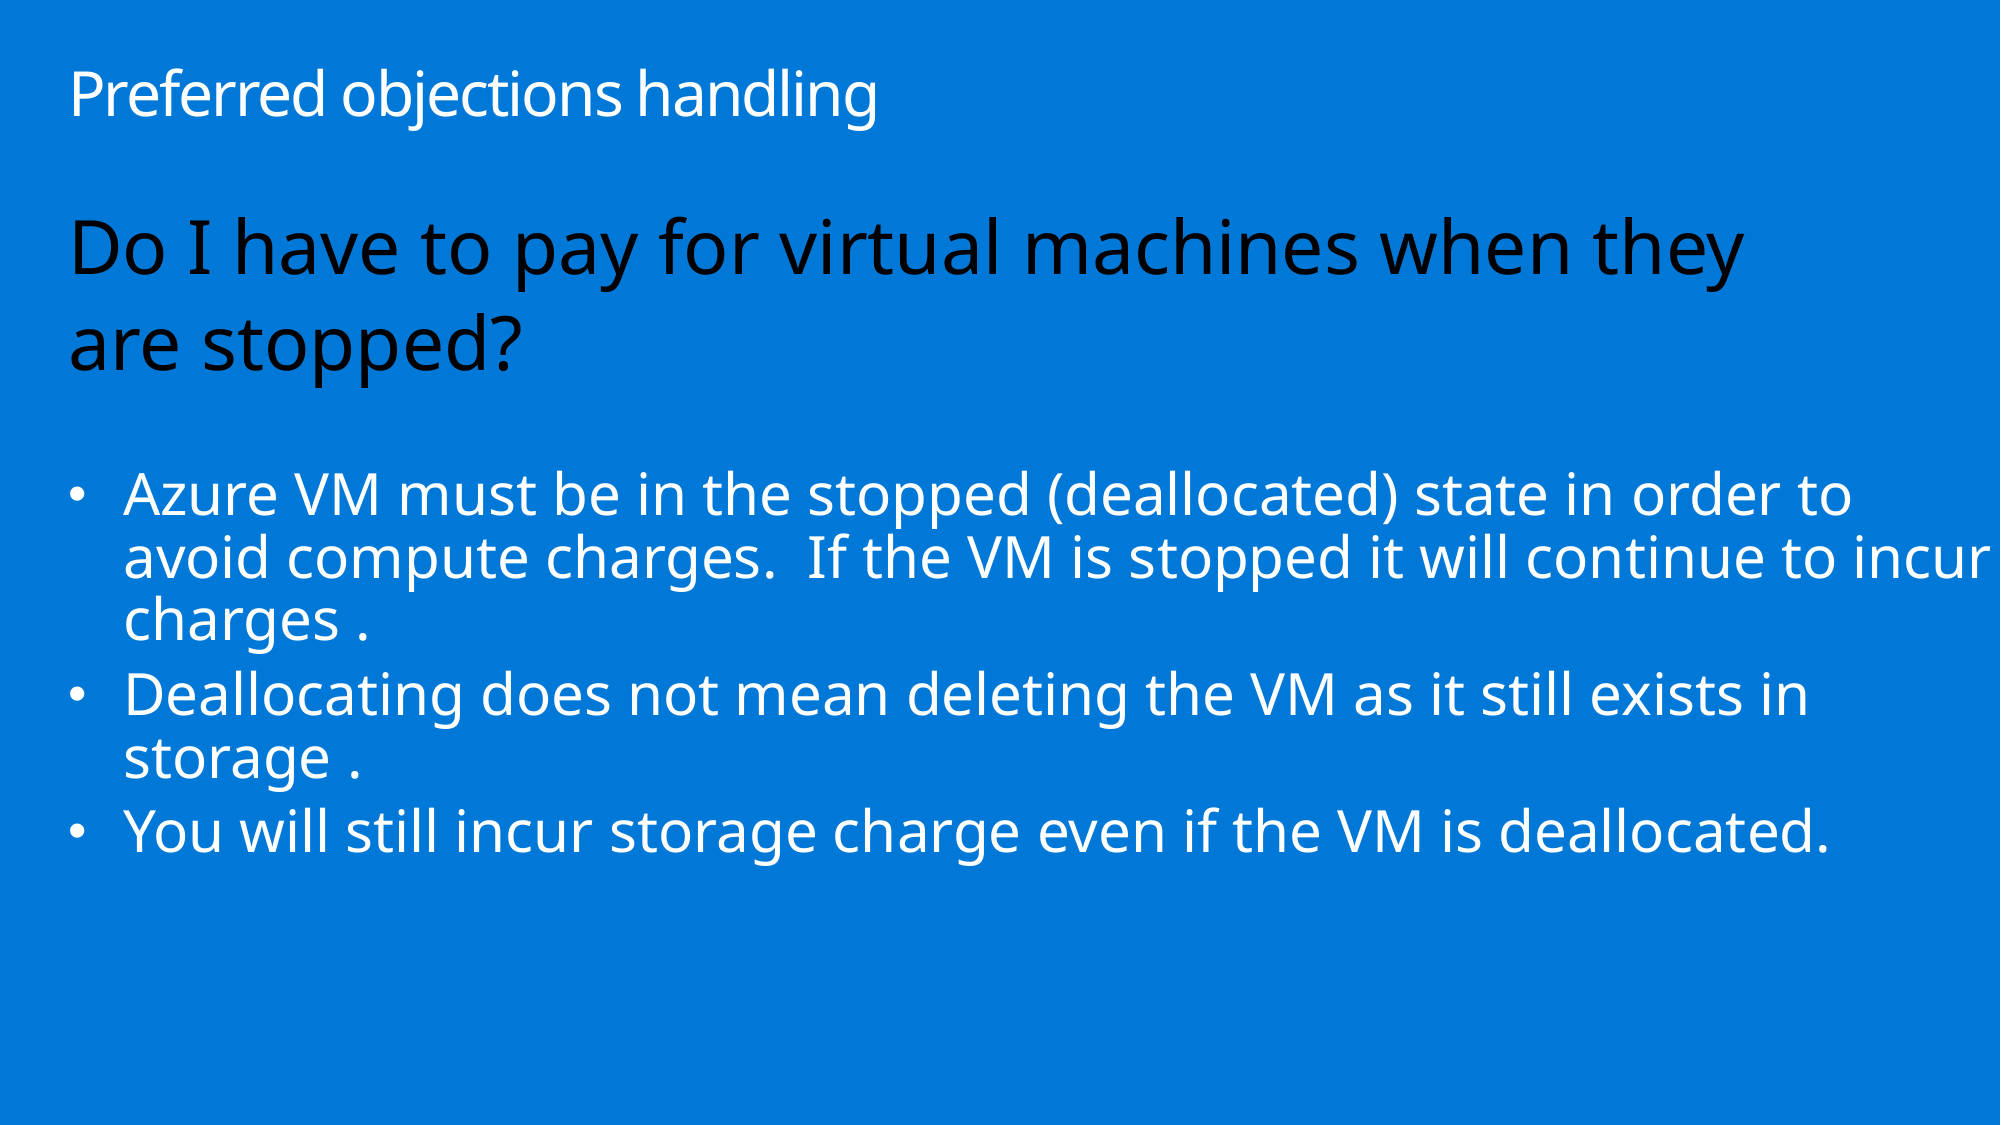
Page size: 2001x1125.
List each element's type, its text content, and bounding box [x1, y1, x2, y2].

list Do I have to pay for virtual machines when they are stopped? Azure VM must be in the stopped (deallocated) state in order to avoid compute charges. If the VM is stopped it will continue to incur charges . Deallocating does not mean deleting the VM as it still exists in storage . You will still incur storage charge even if the VM is deallocated. [44, 195, 2000, 966]
title Preferred objections handling [44, 47, 1957, 195]
